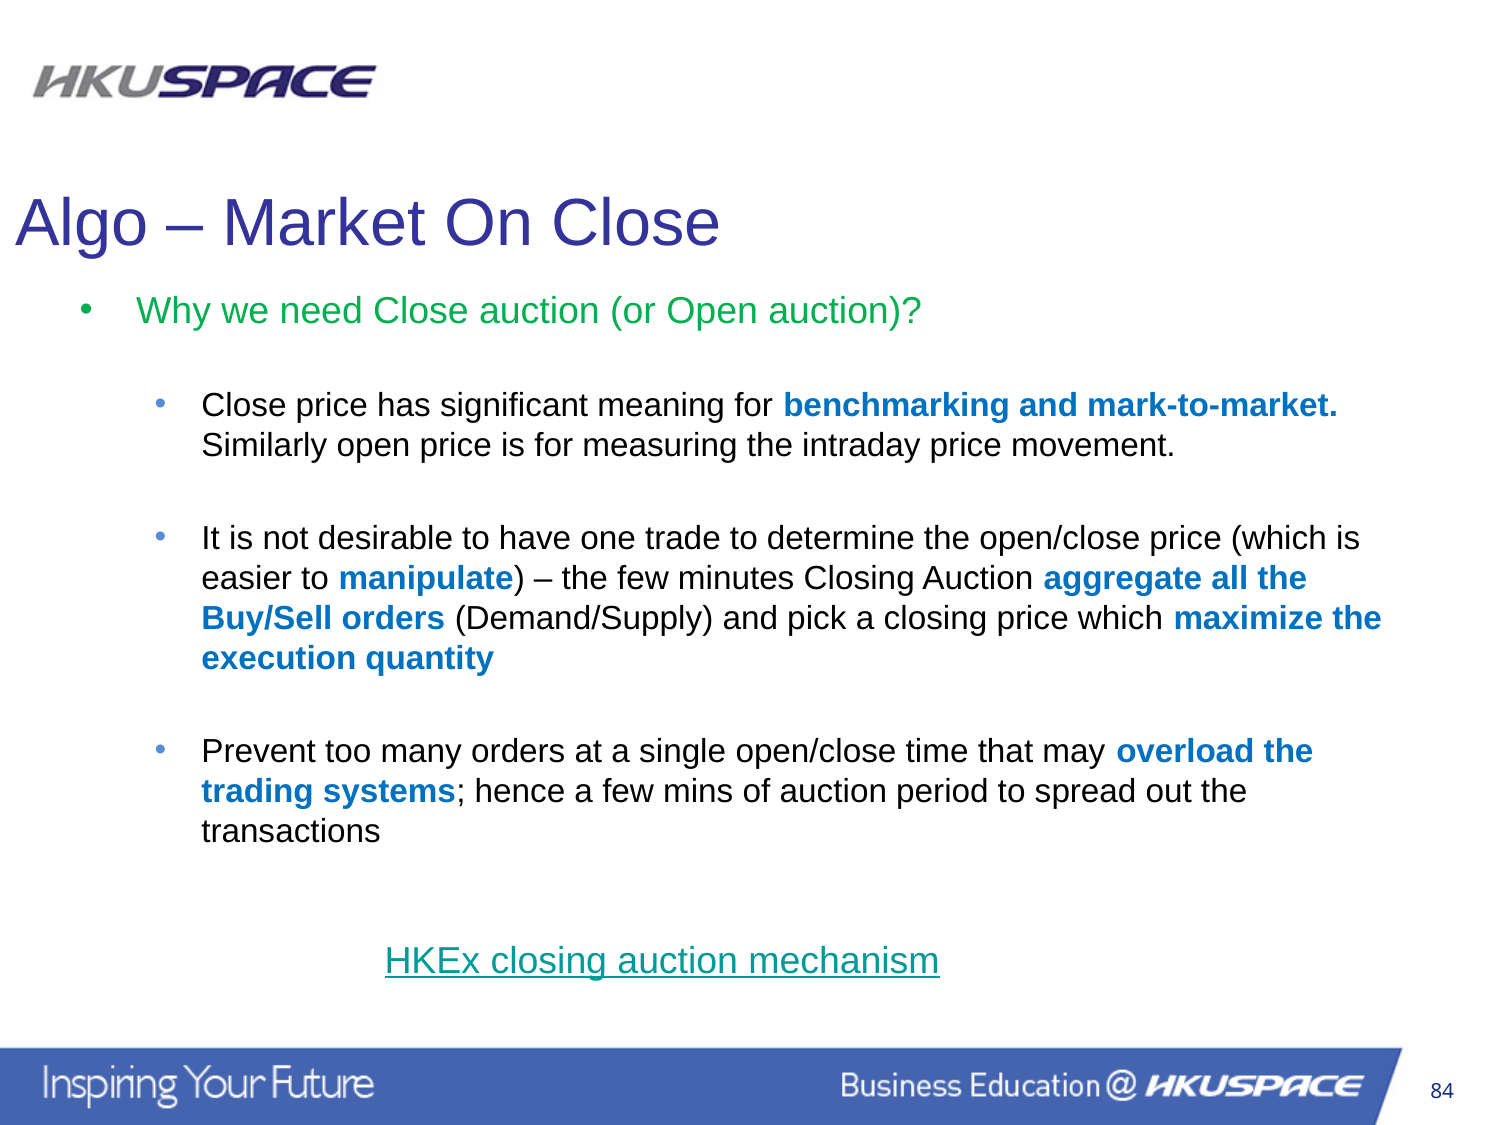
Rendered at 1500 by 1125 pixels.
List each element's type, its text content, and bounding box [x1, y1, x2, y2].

slide_number 84 [1415, 1070, 1499, 1125]
text_box HKEx closing auction mechanism [369, 928, 955, 989]
text_box Why we need Close auction (or Open auction)? Close price has significant meaning for benchmarking and mark-to-market. Similarly open price is for measuring the intraday price movement. It is not desirable to have one trade to determine the open/close price (which is easier to manipulate) – the few minutes Closing Auction aggregate all the Buy/Sell orders (Demand/Supply) and pick a closing price which maximize the execution quantity Prevent too many orders at a single open/close time that may overload the trading systems; hence a few mins of auction period to spread out the transactions [64, 278, 1436, 1047]
picture [0, 0, 1500, 1125]
text_box Algo – Market On Close [0, 101, 1325, 266]
